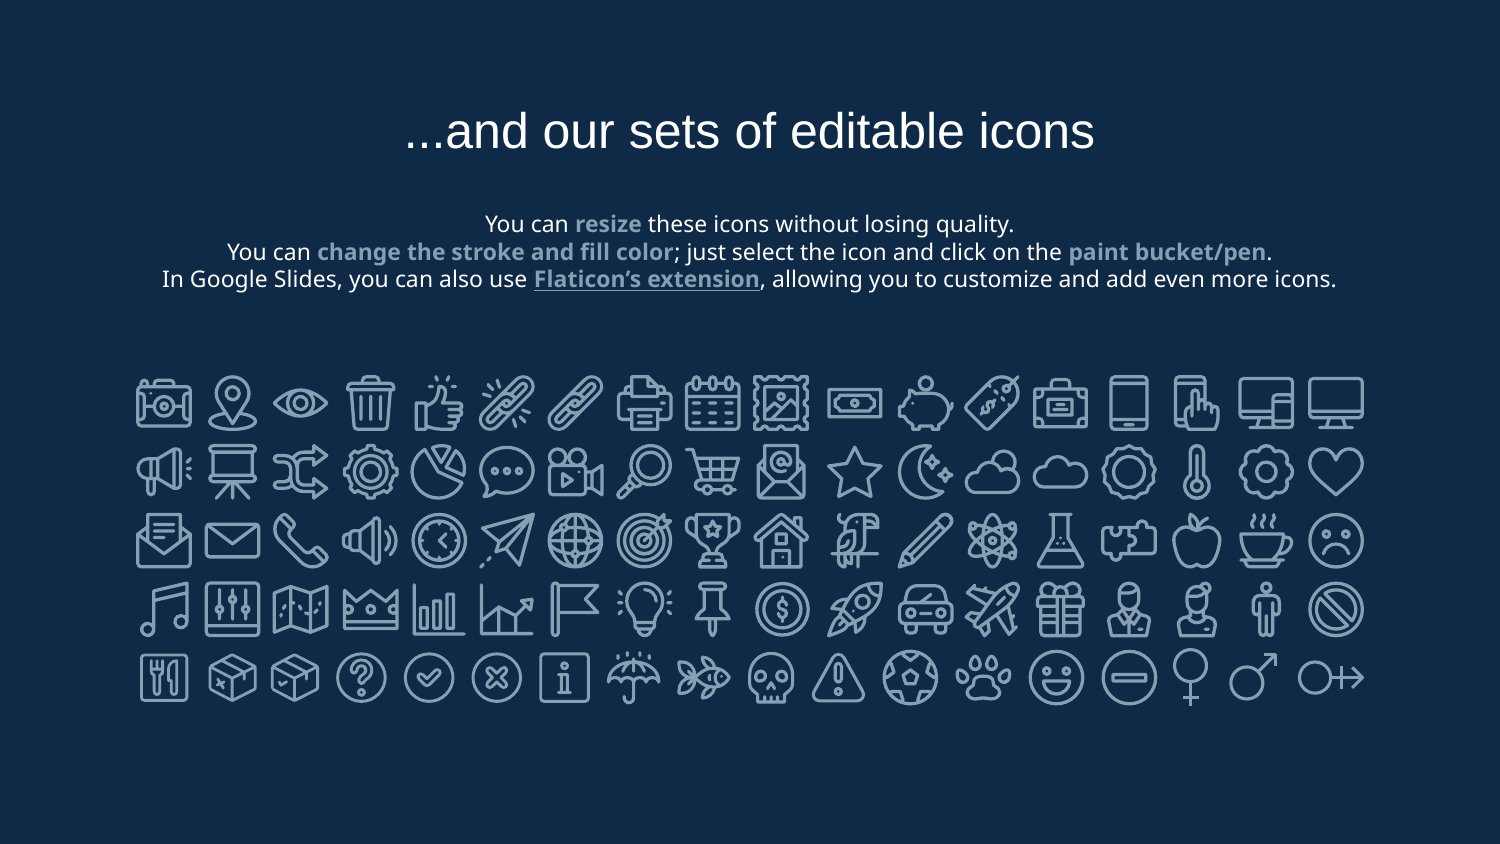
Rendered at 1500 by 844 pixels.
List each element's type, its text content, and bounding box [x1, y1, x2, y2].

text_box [1100, 443, 1158, 501]
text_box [897, 443, 955, 501]
text_box [616, 512, 673, 569]
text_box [414, 374, 465, 432]
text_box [752, 374, 810, 432]
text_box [135, 447, 193, 497]
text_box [1229, 654, 1276, 701]
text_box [1307, 581, 1365, 638]
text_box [1101, 649, 1158, 706]
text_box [204, 581, 261, 638]
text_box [135, 378, 193, 428]
text_box [827, 445, 883, 499]
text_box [963, 581, 1021, 638]
text_box [1251, 581, 1282, 638]
text_box [479, 583, 534, 636]
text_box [606, 650, 661, 705]
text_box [830, 512, 880, 569]
text_box [272, 443, 329, 500]
text_box [547, 375, 604, 431]
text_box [207, 374, 258, 432]
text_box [955, 654, 1012, 701]
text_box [1175, 581, 1218, 638]
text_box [335, 652, 387, 704]
title ...and our sets of editable icons [117, 83, 1383, 163]
text_box [1173, 375, 1220, 431]
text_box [756, 443, 806, 500]
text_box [811, 652, 866, 703]
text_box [411, 512, 468, 569]
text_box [1307, 512, 1365, 569]
text_box [684, 447, 741, 496]
text_box [694, 581, 731, 638]
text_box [410, 443, 469, 500]
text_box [477, 374, 537, 432]
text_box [208, 653, 257, 703]
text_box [1174, 649, 1207, 706]
text_box [897, 512, 954, 569]
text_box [752, 512, 810, 569]
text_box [139, 653, 189, 703]
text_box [684, 512, 741, 569]
text_box [1308, 376, 1364, 430]
text_box [550, 581, 600, 638]
text_box [1101, 519, 1157, 562]
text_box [403, 652, 455, 704]
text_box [615, 443, 675, 500]
text_box [1172, 512, 1222, 569]
list You can resize these icons without losing quality. You can change the stroke and fill color; just select the icon and click on the paint bucket/pen. In Google Slides, you can also use Flaticon’s extension, allowing you to customize and add even more icons. [117, 194, 1383, 320]
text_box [684, 374, 741, 432]
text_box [135, 512, 193, 569]
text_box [546, 447, 604, 497]
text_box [616, 581, 674, 638]
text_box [677, 655, 732, 700]
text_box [478, 512, 536, 569]
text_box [478, 445, 536, 499]
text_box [270, 653, 320, 703]
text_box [342, 588, 399, 631]
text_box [1109, 374, 1149, 432]
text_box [412, 582, 467, 636]
text_box [1032, 455, 1089, 489]
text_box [1032, 377, 1089, 429]
text_box [1308, 447, 1364, 497]
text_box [897, 374, 954, 432]
text_box [204, 522, 261, 559]
text_box [547, 512, 604, 569]
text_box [1239, 512, 1294, 569]
text_box [208, 443, 258, 500]
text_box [752, 581, 811, 637]
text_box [1182, 443, 1212, 501]
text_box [471, 652, 523, 704]
text_box [1238, 376, 1295, 430]
text_box [140, 581, 189, 638]
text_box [1028, 649, 1085, 706]
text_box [272, 388, 329, 419]
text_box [539, 652, 590, 704]
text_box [963, 374, 1022, 432]
text_box [273, 512, 329, 569]
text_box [897, 583, 954, 635]
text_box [342, 443, 399, 500]
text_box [1297, 660, 1363, 695]
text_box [1106, 581, 1152, 638]
text_box [964, 449, 1021, 495]
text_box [1036, 512, 1085, 569]
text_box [966, 512, 1019, 569]
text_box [882, 649, 939, 706]
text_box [272, 584, 329, 635]
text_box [747, 651, 795, 704]
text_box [345, 374, 396, 432]
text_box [827, 387, 883, 419]
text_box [826, 581, 884, 638]
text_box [616, 374, 673, 432]
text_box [341, 515, 401, 566]
text_box [1035, 581, 1085, 638]
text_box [1238, 443, 1295, 500]
